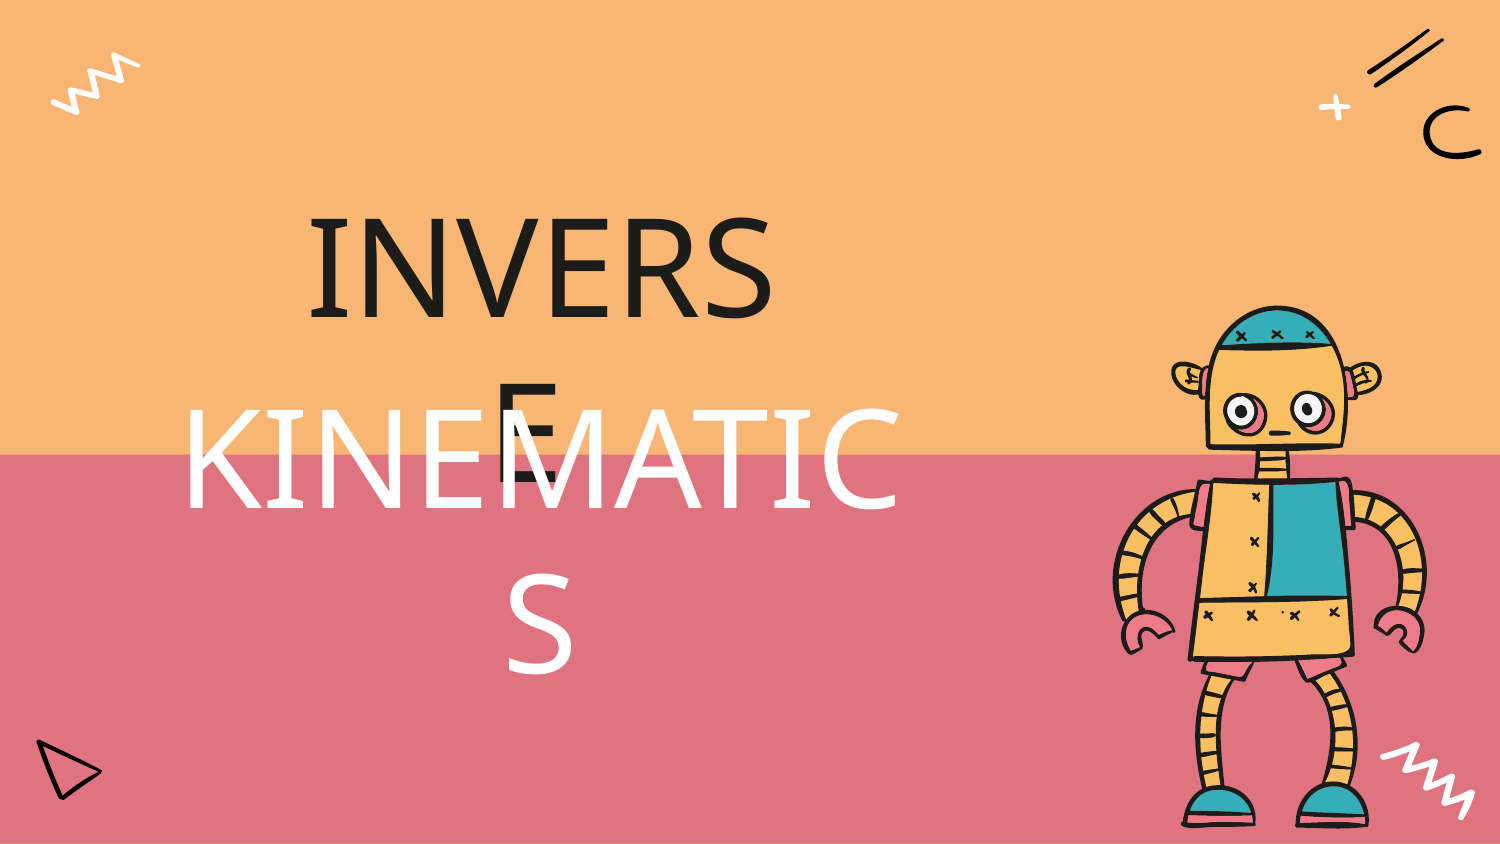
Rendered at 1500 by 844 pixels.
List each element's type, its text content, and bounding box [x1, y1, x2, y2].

title KINEMATICS [136, 492, 944, 580]
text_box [1112, 305, 1428, 829]
title INVERSE [255, 301, 828, 388]
